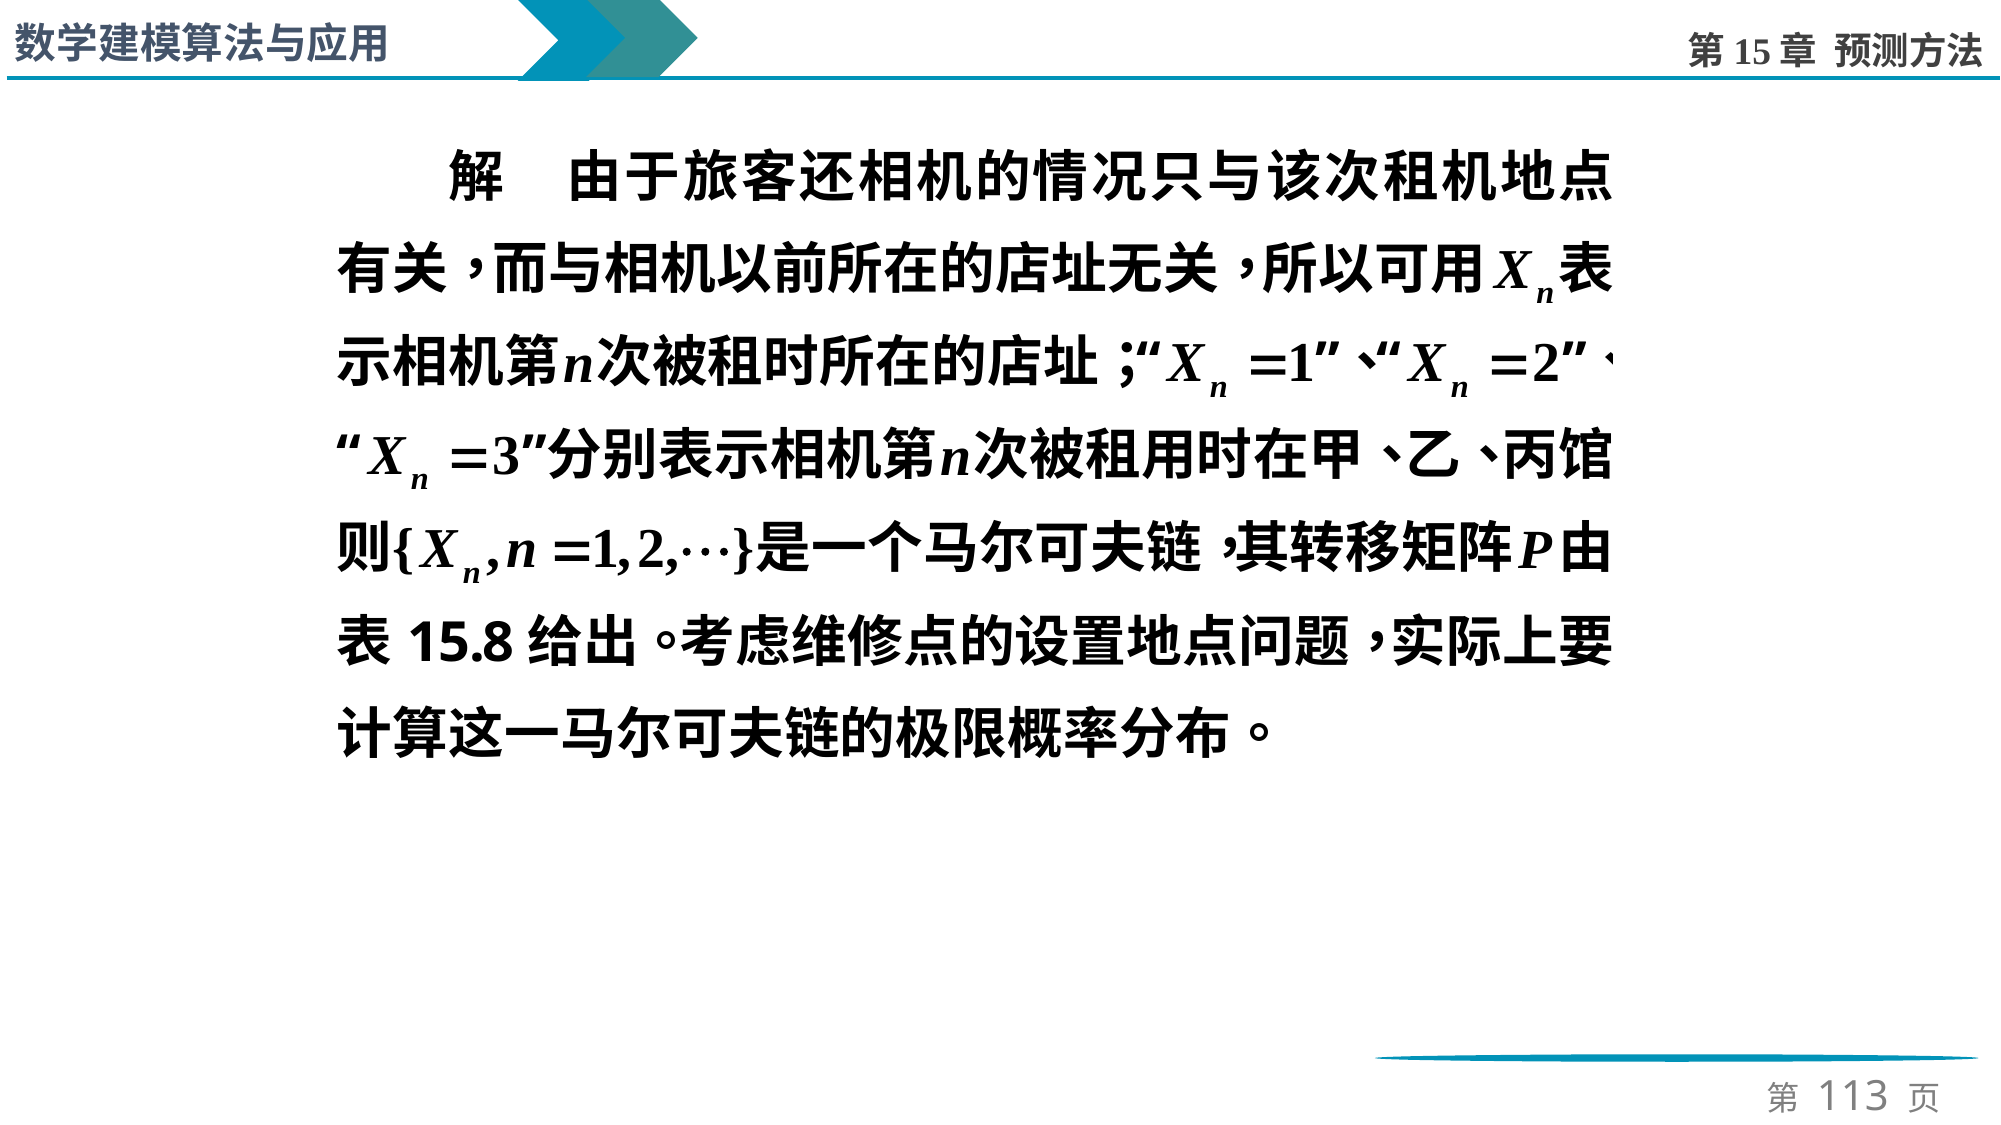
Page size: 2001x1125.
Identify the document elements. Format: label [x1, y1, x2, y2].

text_box [336, 132, 1613, 816]
